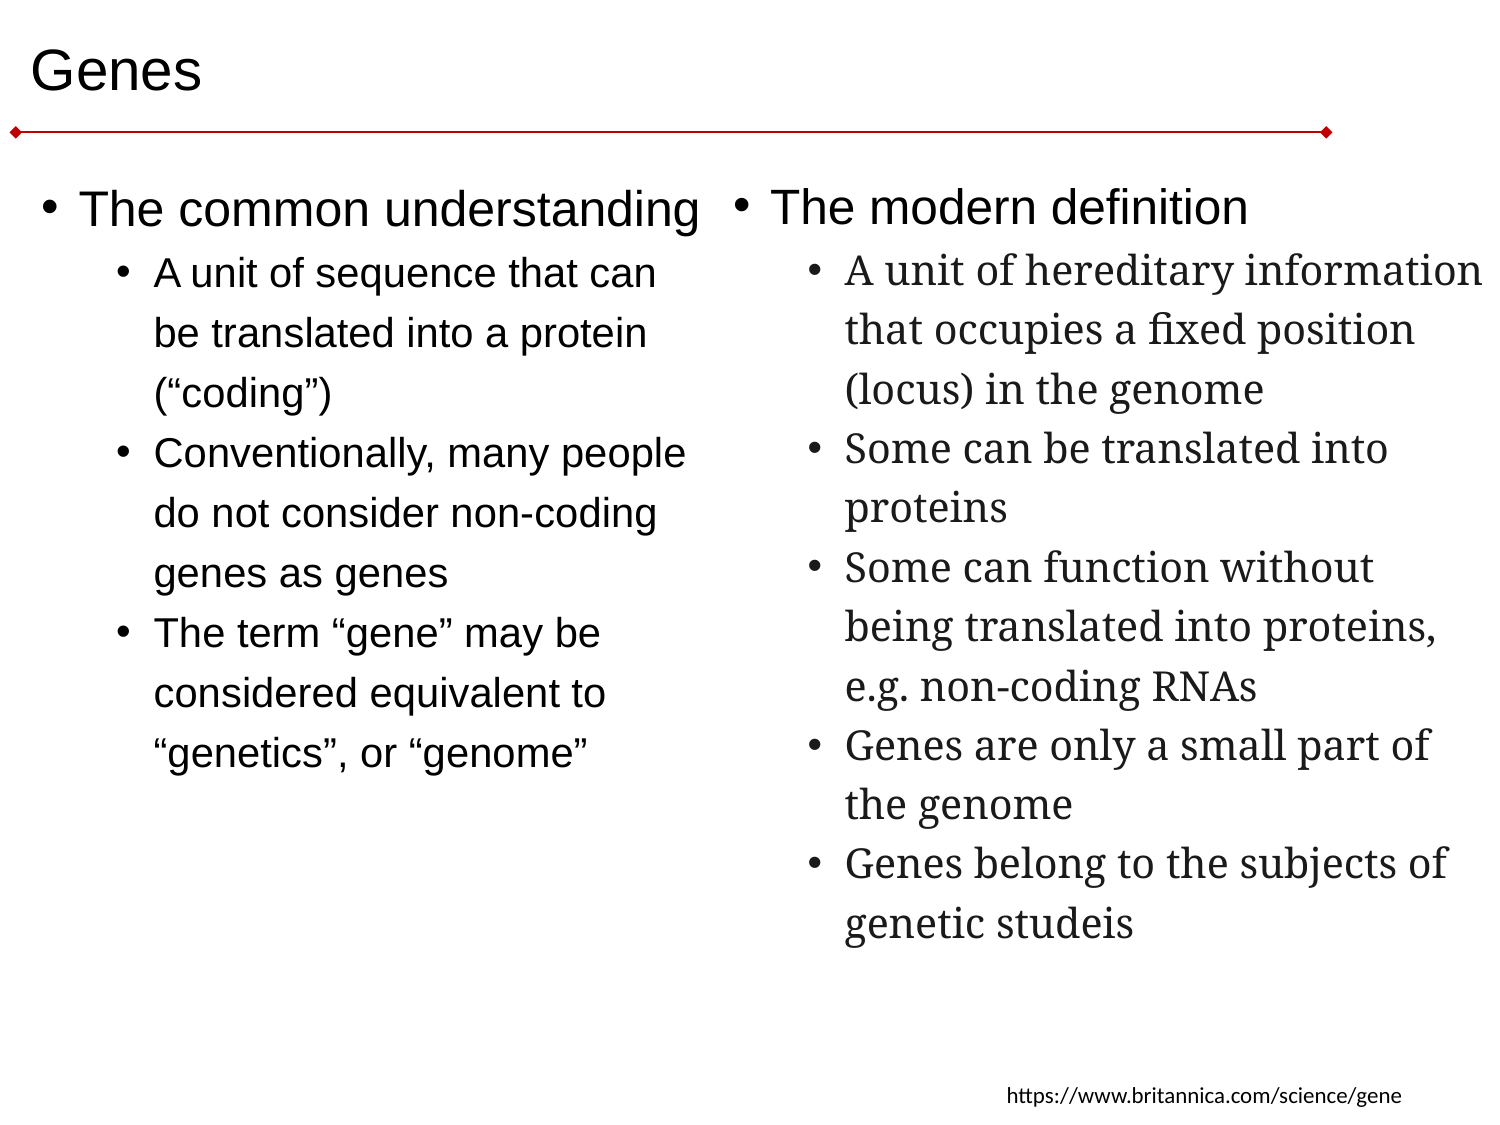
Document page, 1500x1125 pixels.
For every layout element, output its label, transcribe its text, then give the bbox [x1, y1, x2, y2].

list The common understanding A unit of sequence that can be translated into a protein (“coding”) Conventionally, many people do not consider non-coding genes as genes The term “gene” may be considered equivalent to “genetics”, or “genome” [26, 156, 724, 1014]
list The modern definition A unit of hereditary information that occupies a fixed position (locus) in the genome Some can be translated into proteins Some can function without being translated into proteins, e.g. non-coding RNAs Genes are only a small part of the genome Genes belong to the subjects of genetic studeis [718, 155, 1500, 1013]
title Genes [15, 8, 1377, 135]
text_box https://www.britannica.com/science/gene [991, 1073, 1471, 1116]
